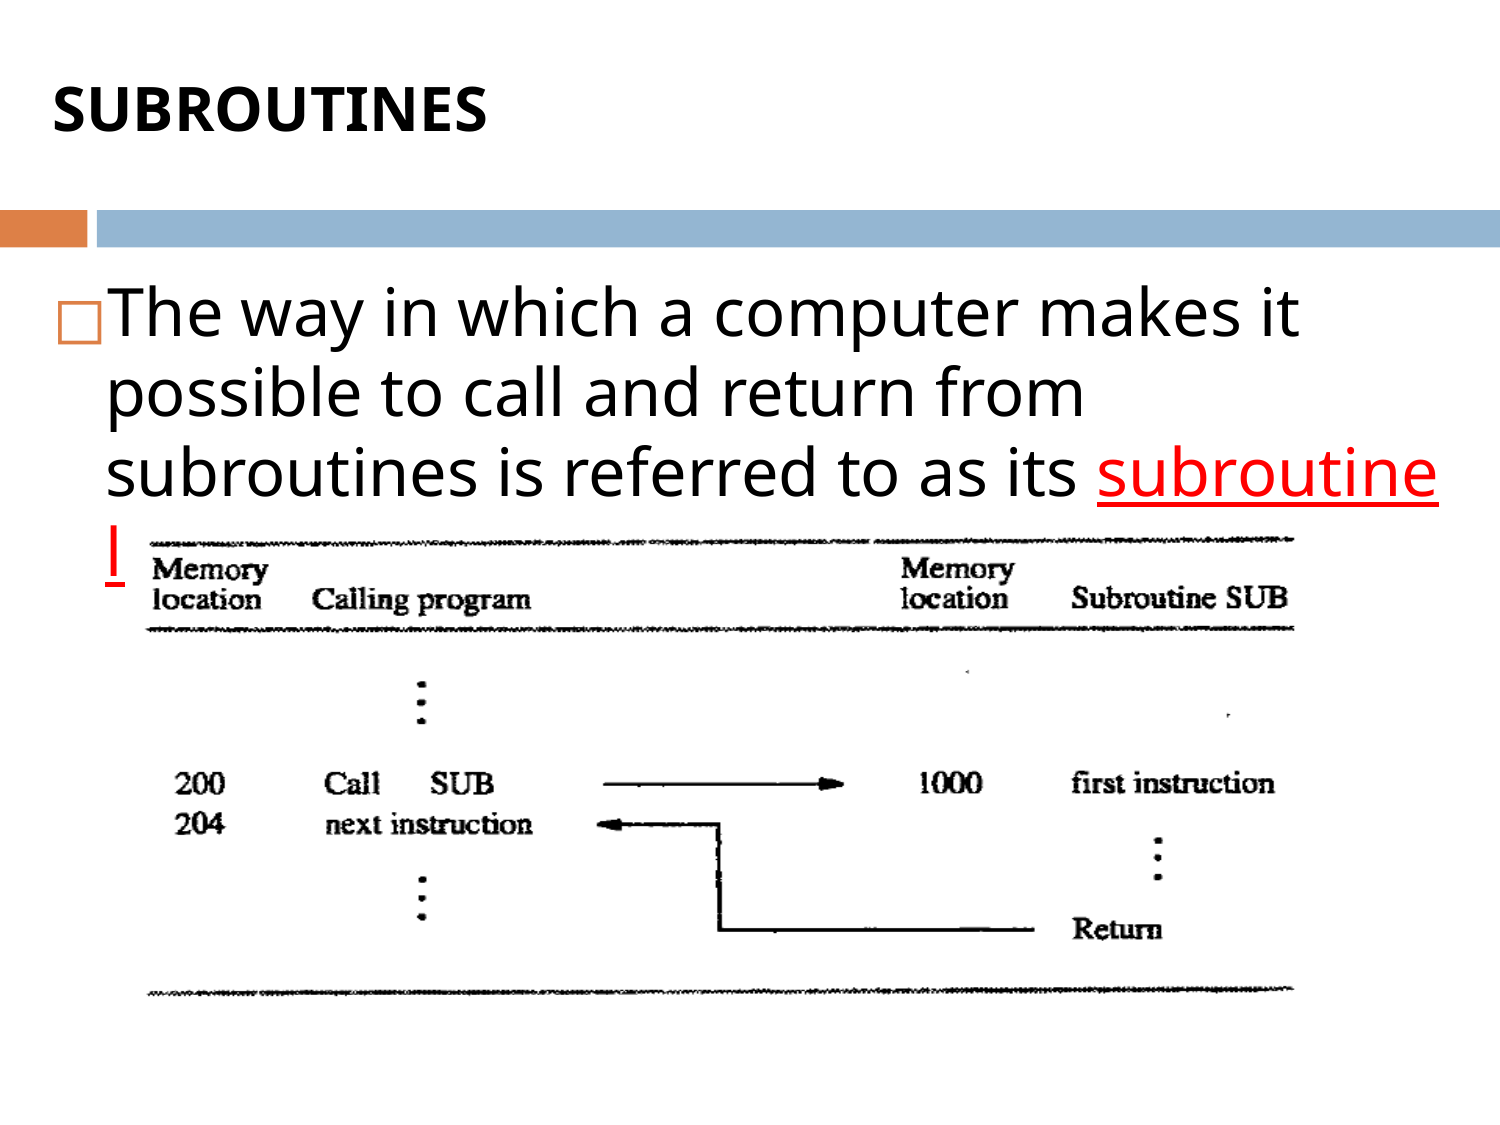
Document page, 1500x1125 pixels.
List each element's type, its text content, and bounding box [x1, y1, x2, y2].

title SUBROUTINES [37, 62, 1375, 225]
picture [124, 524, 1371, 1001]
list The way in which a computer makes it possible to call and return from subroutines is referred to as its subroutine linkage method. [37, 262, 1463, 1000]
